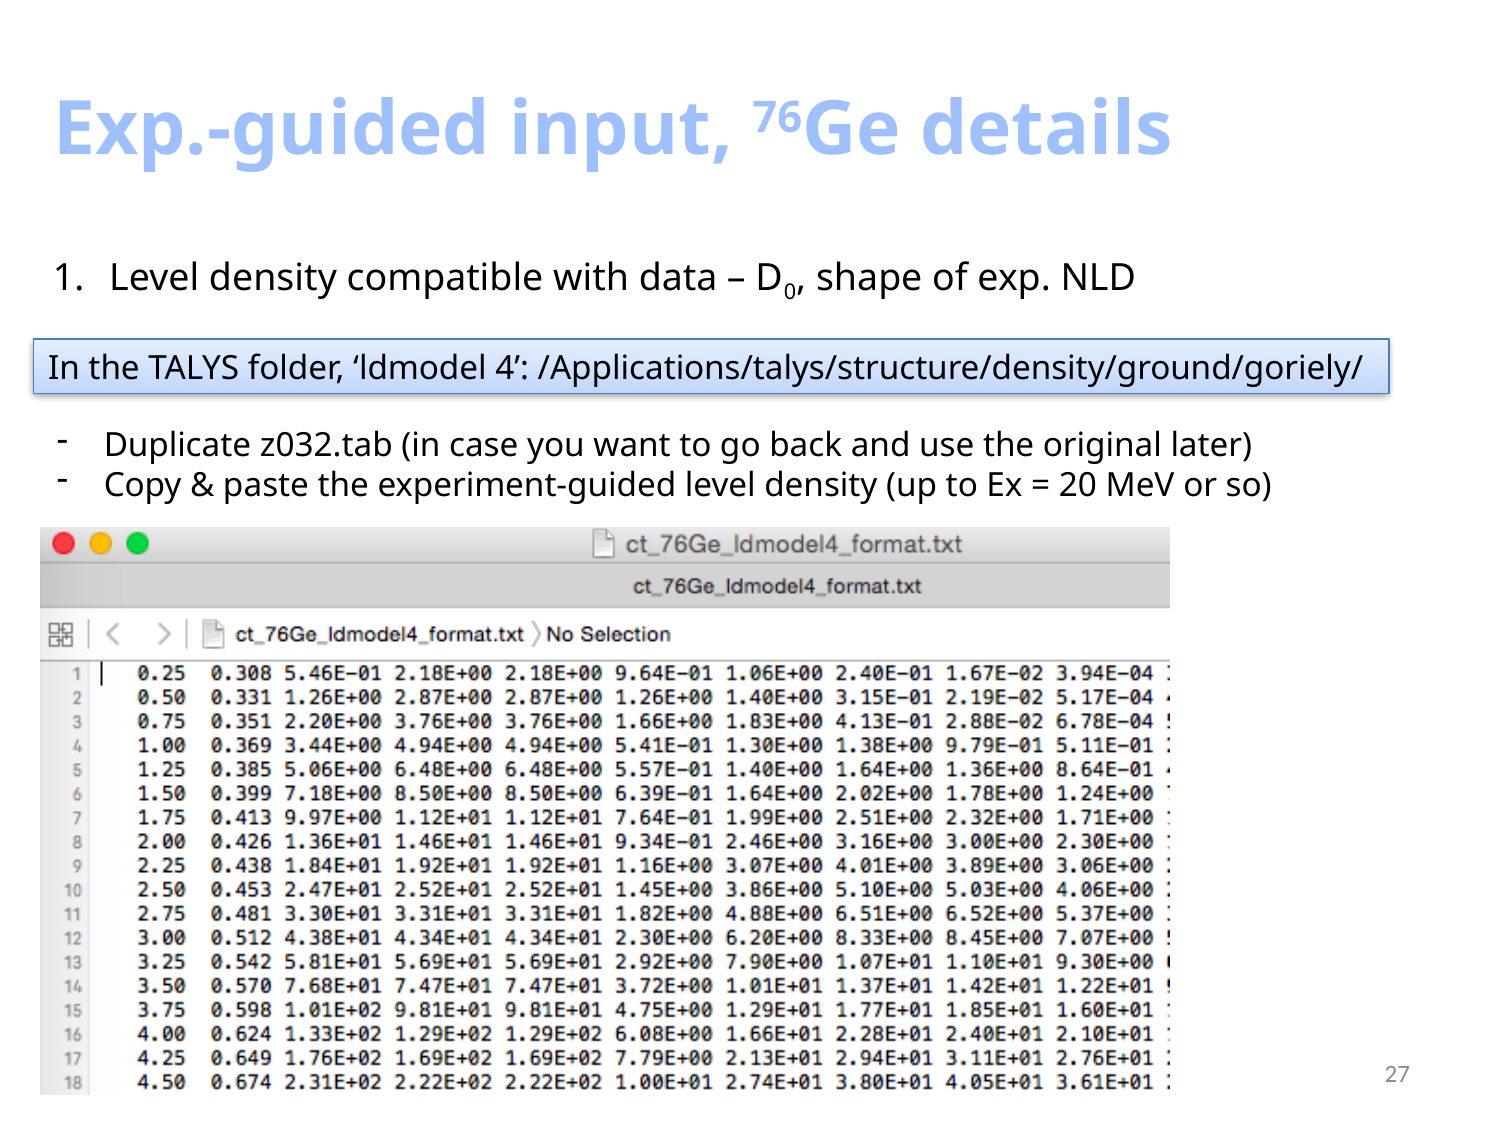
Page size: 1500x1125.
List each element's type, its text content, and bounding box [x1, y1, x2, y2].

text_box Level density compatible with data – D0, shape of exp. NLD [38, 245, 1444, 312]
text_box Duplicate z032.tab (in case you want to go back and use the original later) Copy & paste the experiment-guided level density (up to Ex = 20 MeV or so) [42, 415, 1289, 511]
slide_number 27 [1164, 1042, 1425, 1103]
picture [39, 526, 1170, 1096]
text_box Exp.-guided input, 76Ge details [38, 4, 1313, 245]
text_box In the TALYS folder, ‘ldmodel 4’: /Applications/talys/structure/density/ground/goriely/ [33, 338, 1390, 394]
